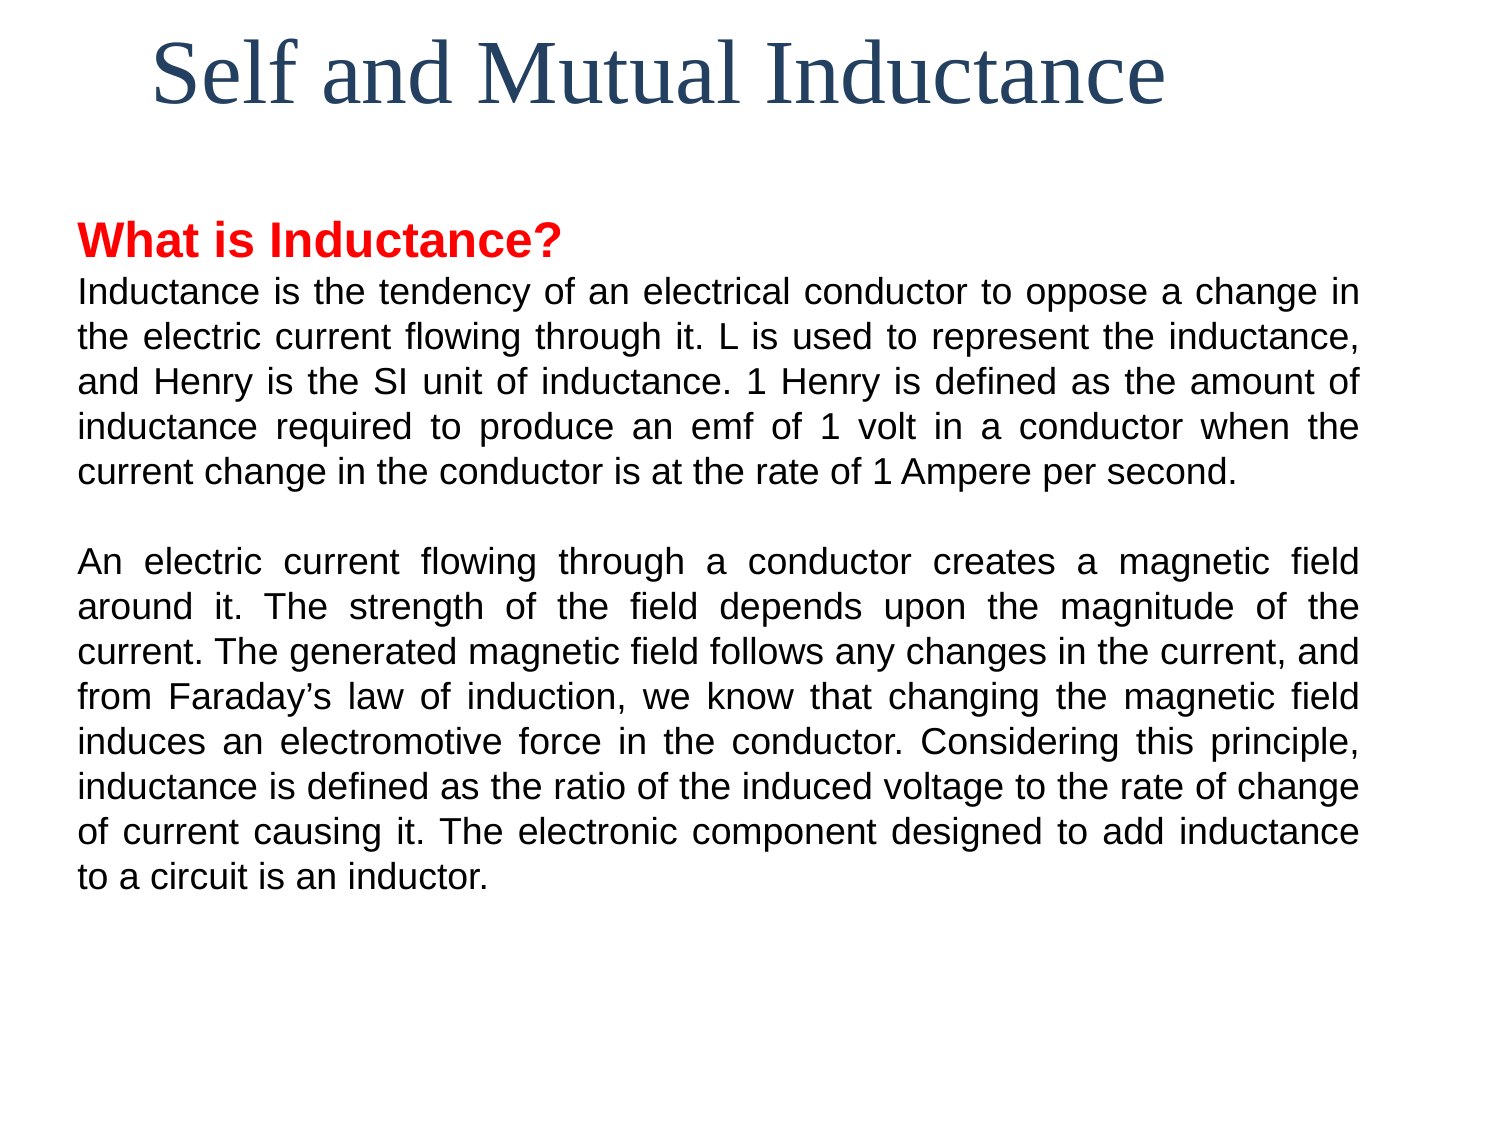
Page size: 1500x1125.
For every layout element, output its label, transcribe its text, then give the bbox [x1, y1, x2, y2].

title Self and Mutual Inductance [150, 11, 1428, 123]
text_box What is Inductance? Inductance is the tendency of an electrical conductor to oppose a change in the electric current flowing through it. L is used to represent the inductance, and Henry is the SI unit of inductance. 1 Henry is defined as the amount of inductance required to produce an emf of 1 volt in a conductor when the current change in the conductor is at the rate of 1 Ampere per second. An electric current flowing through a conductor creates a magnetic field around it. The strength of the field depends upon the magnitude of the current. The generated magnetic field follows any changes in the current, and from Faraday’s law of induction, we know that changing the magnetic field induces an electromotive force in the conductor. Considering this principle, inductance is defined as the ratio of the induced voltage to the rate of change of current causing it. The electronic component designed to add inductance to a circuit is an inductor. [62, 199, 1375, 905]
